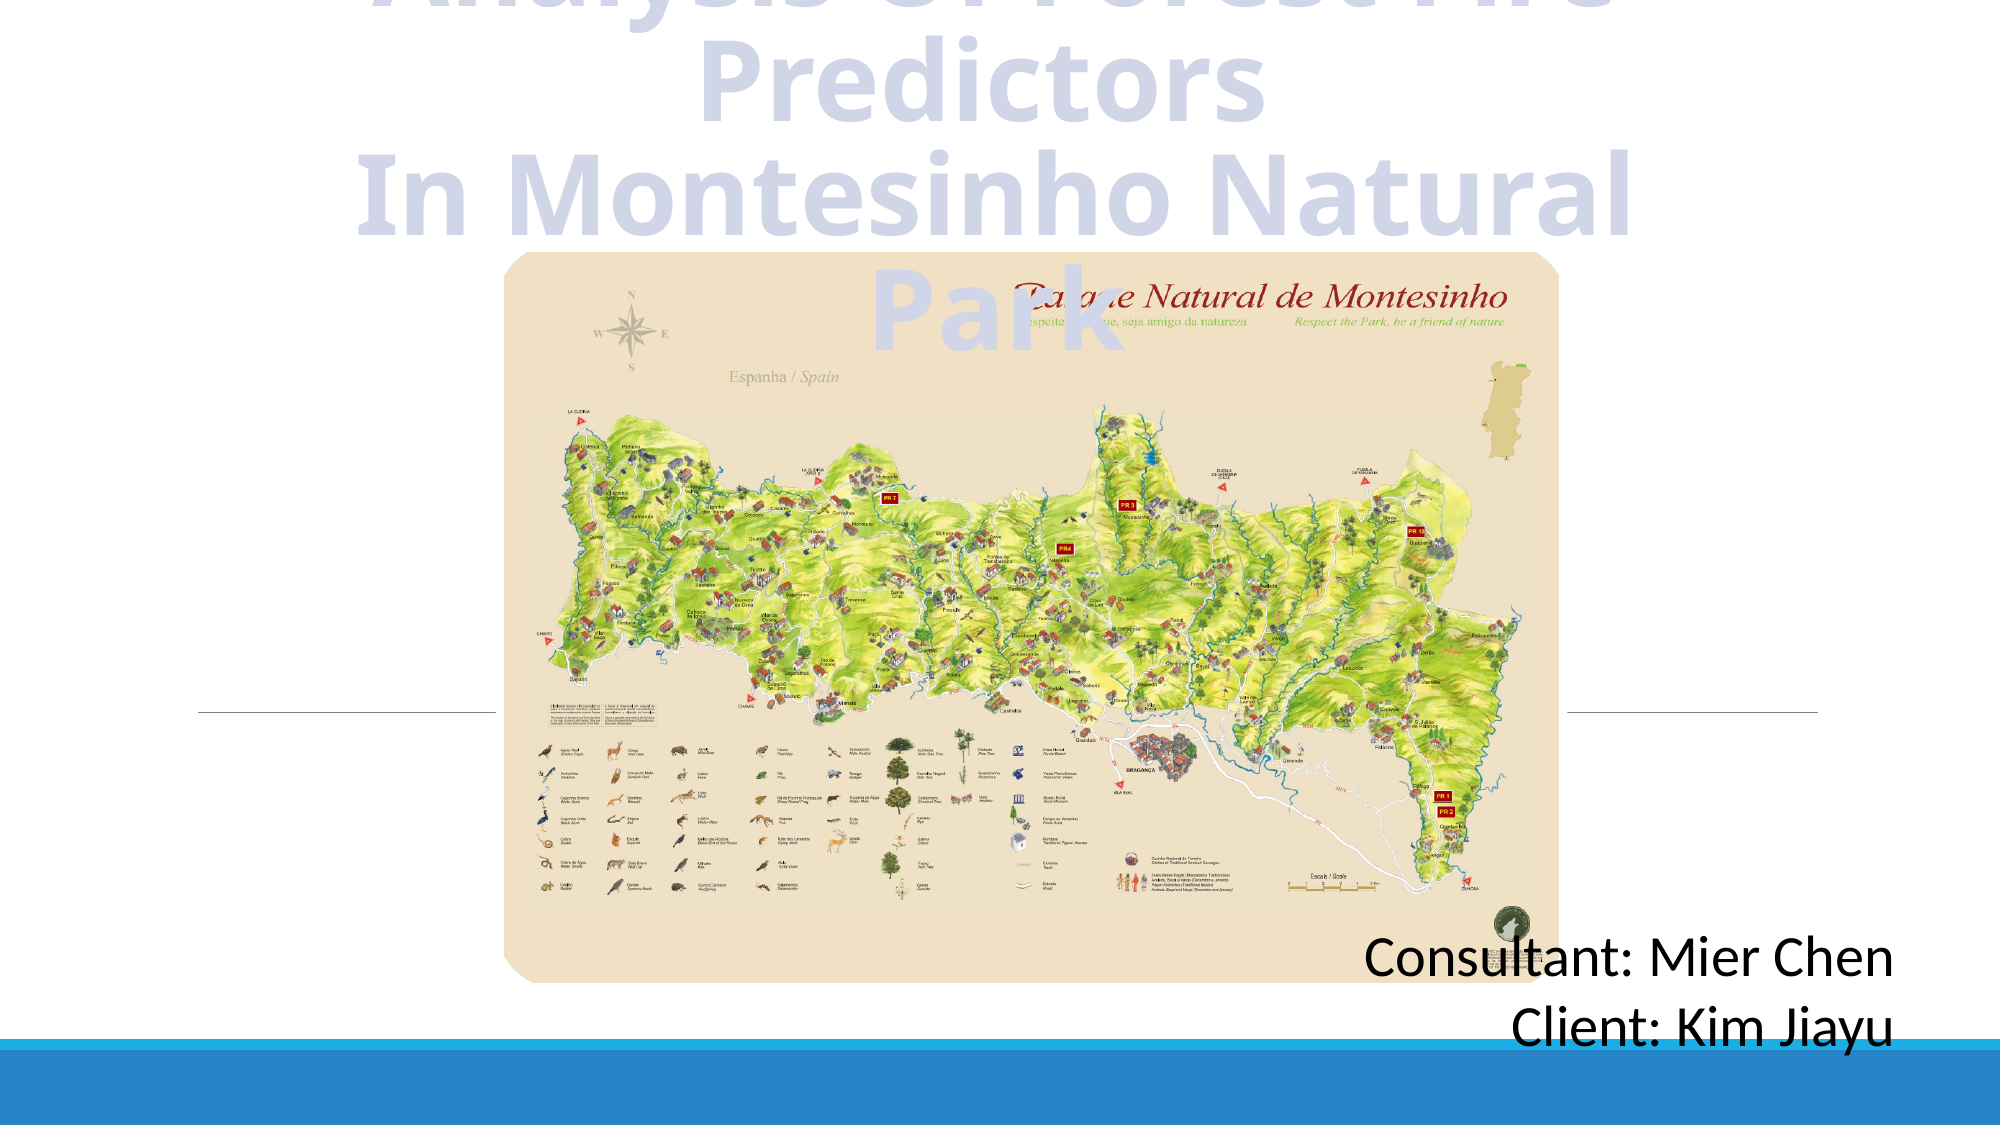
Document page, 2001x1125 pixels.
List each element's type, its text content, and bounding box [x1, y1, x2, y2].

title Analysis Of Forest Fire Predictors In Montesinho Natural Park [202, 0, 1791, 382]
text_box Consultant: Mier Chen Client: Kim Jiayu [709, 910, 1924, 1066]
picture [495, 242, 1568, 990]
